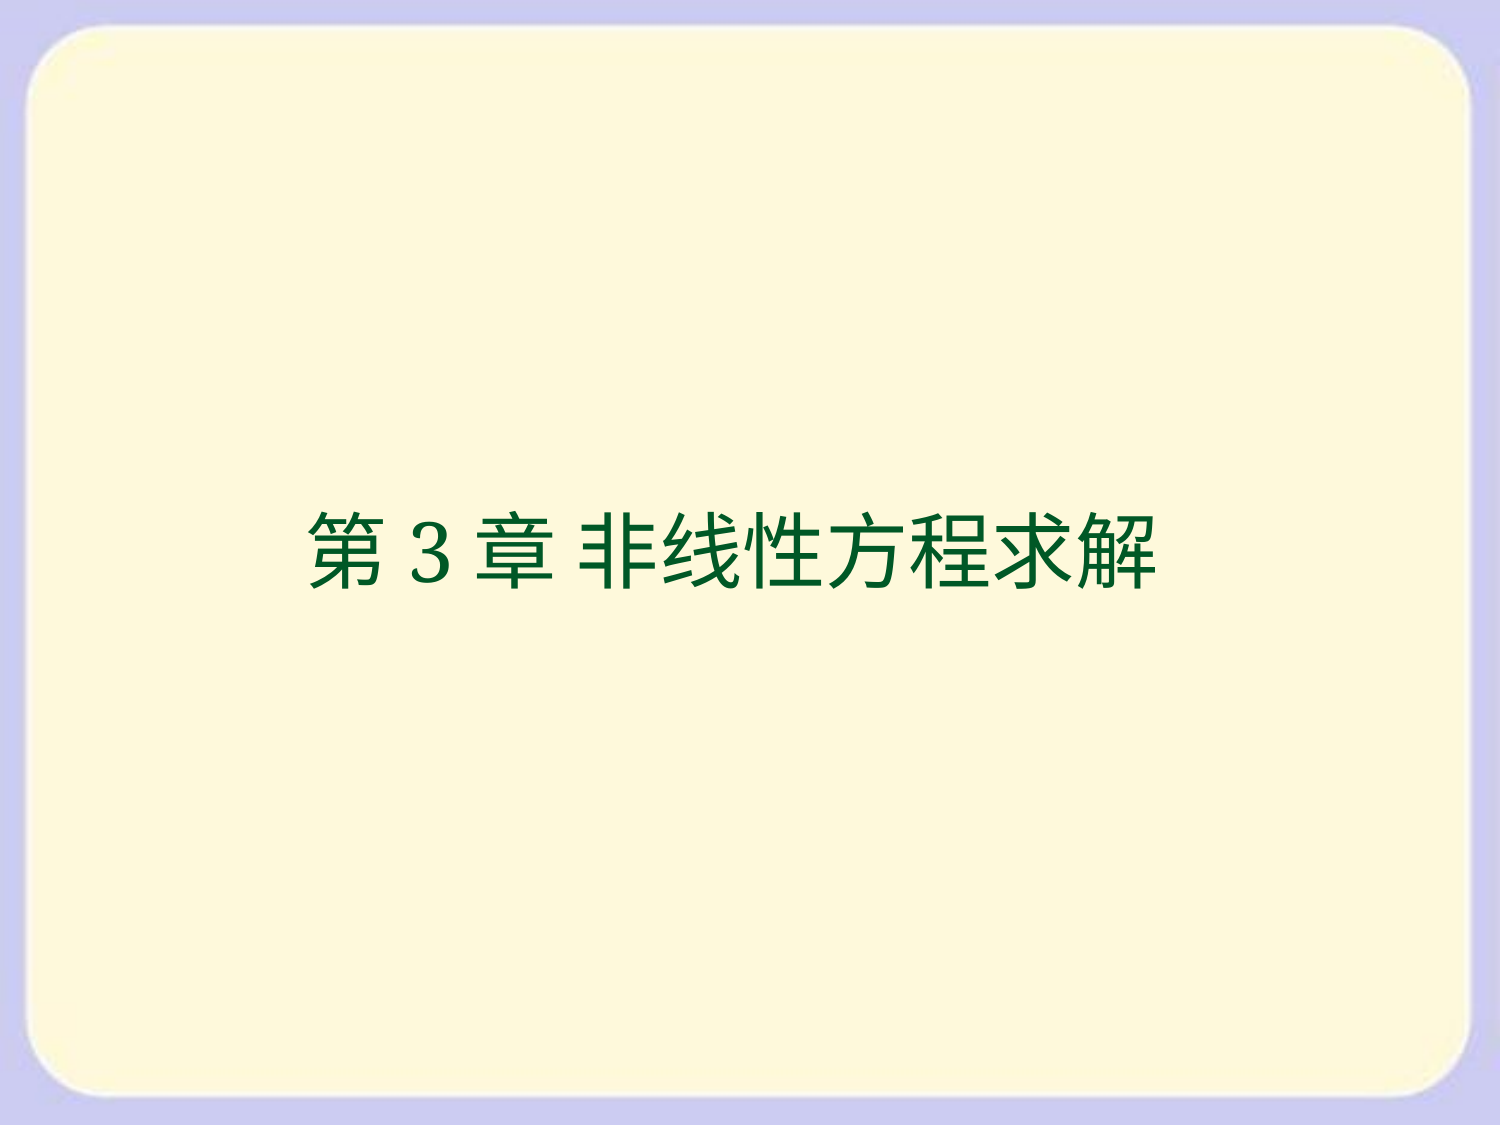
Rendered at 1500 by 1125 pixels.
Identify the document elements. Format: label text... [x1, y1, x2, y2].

picture [0, 0, 1500, 1125]
text_box 第3章 非线性方程求解 [194, 491, 1269, 607]
